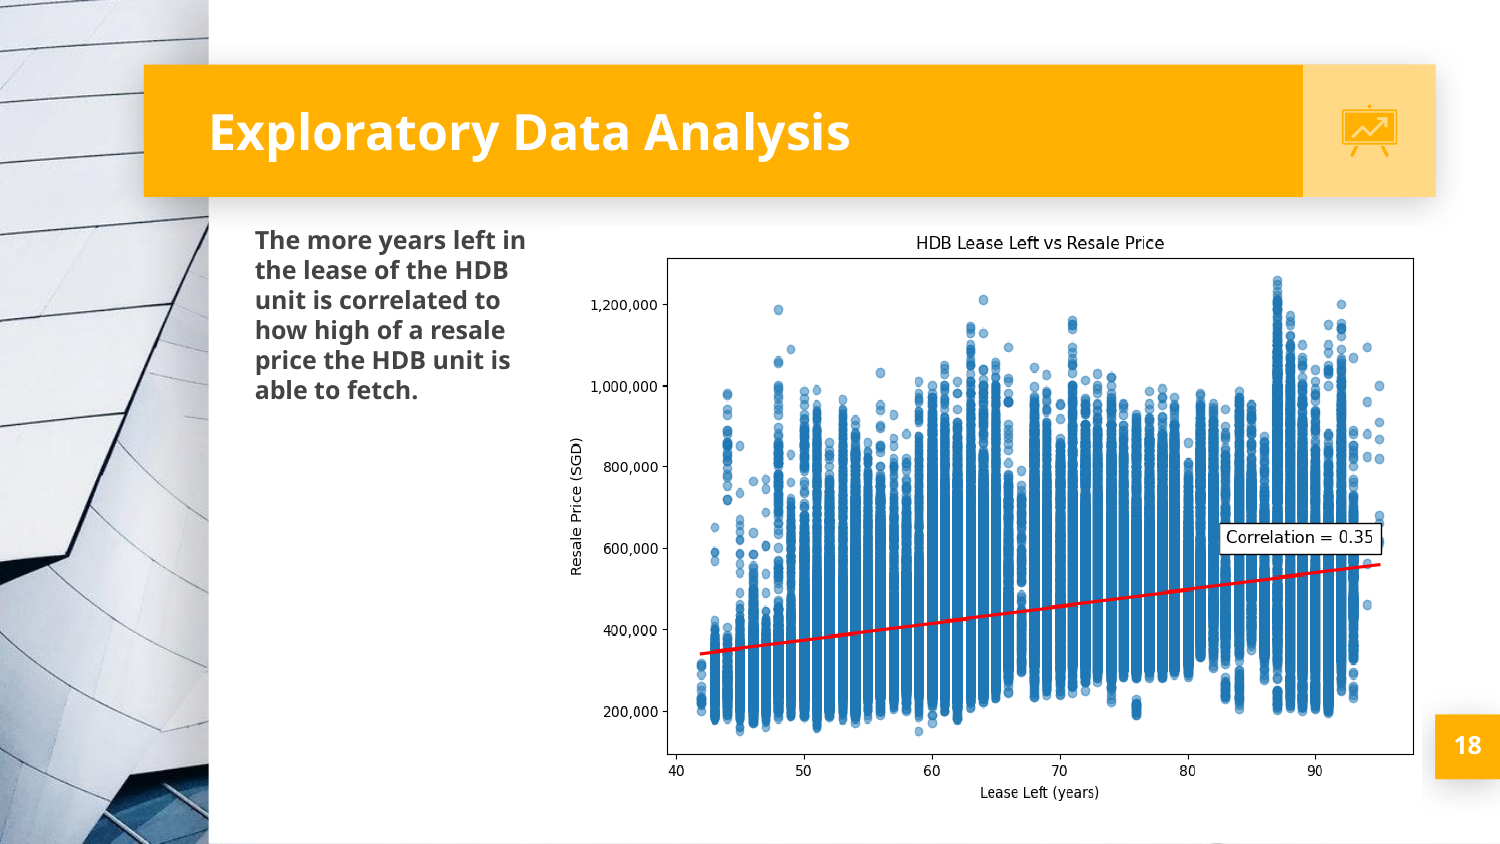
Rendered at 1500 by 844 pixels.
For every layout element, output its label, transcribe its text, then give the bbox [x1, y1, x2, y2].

picture [561, 226, 1422, 811]
title Exploratory Data Analysis [193, 64, 1300, 197]
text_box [1341, 104, 1398, 157]
slide_number ‹#› [1435, 714, 1500, 780]
list The more years left in the lease of the HDB unit is correlated to how high of a resale price the HDB unit is able to fetch. [239, 209, 546, 323]
picture [0, 0, 208, 844]
